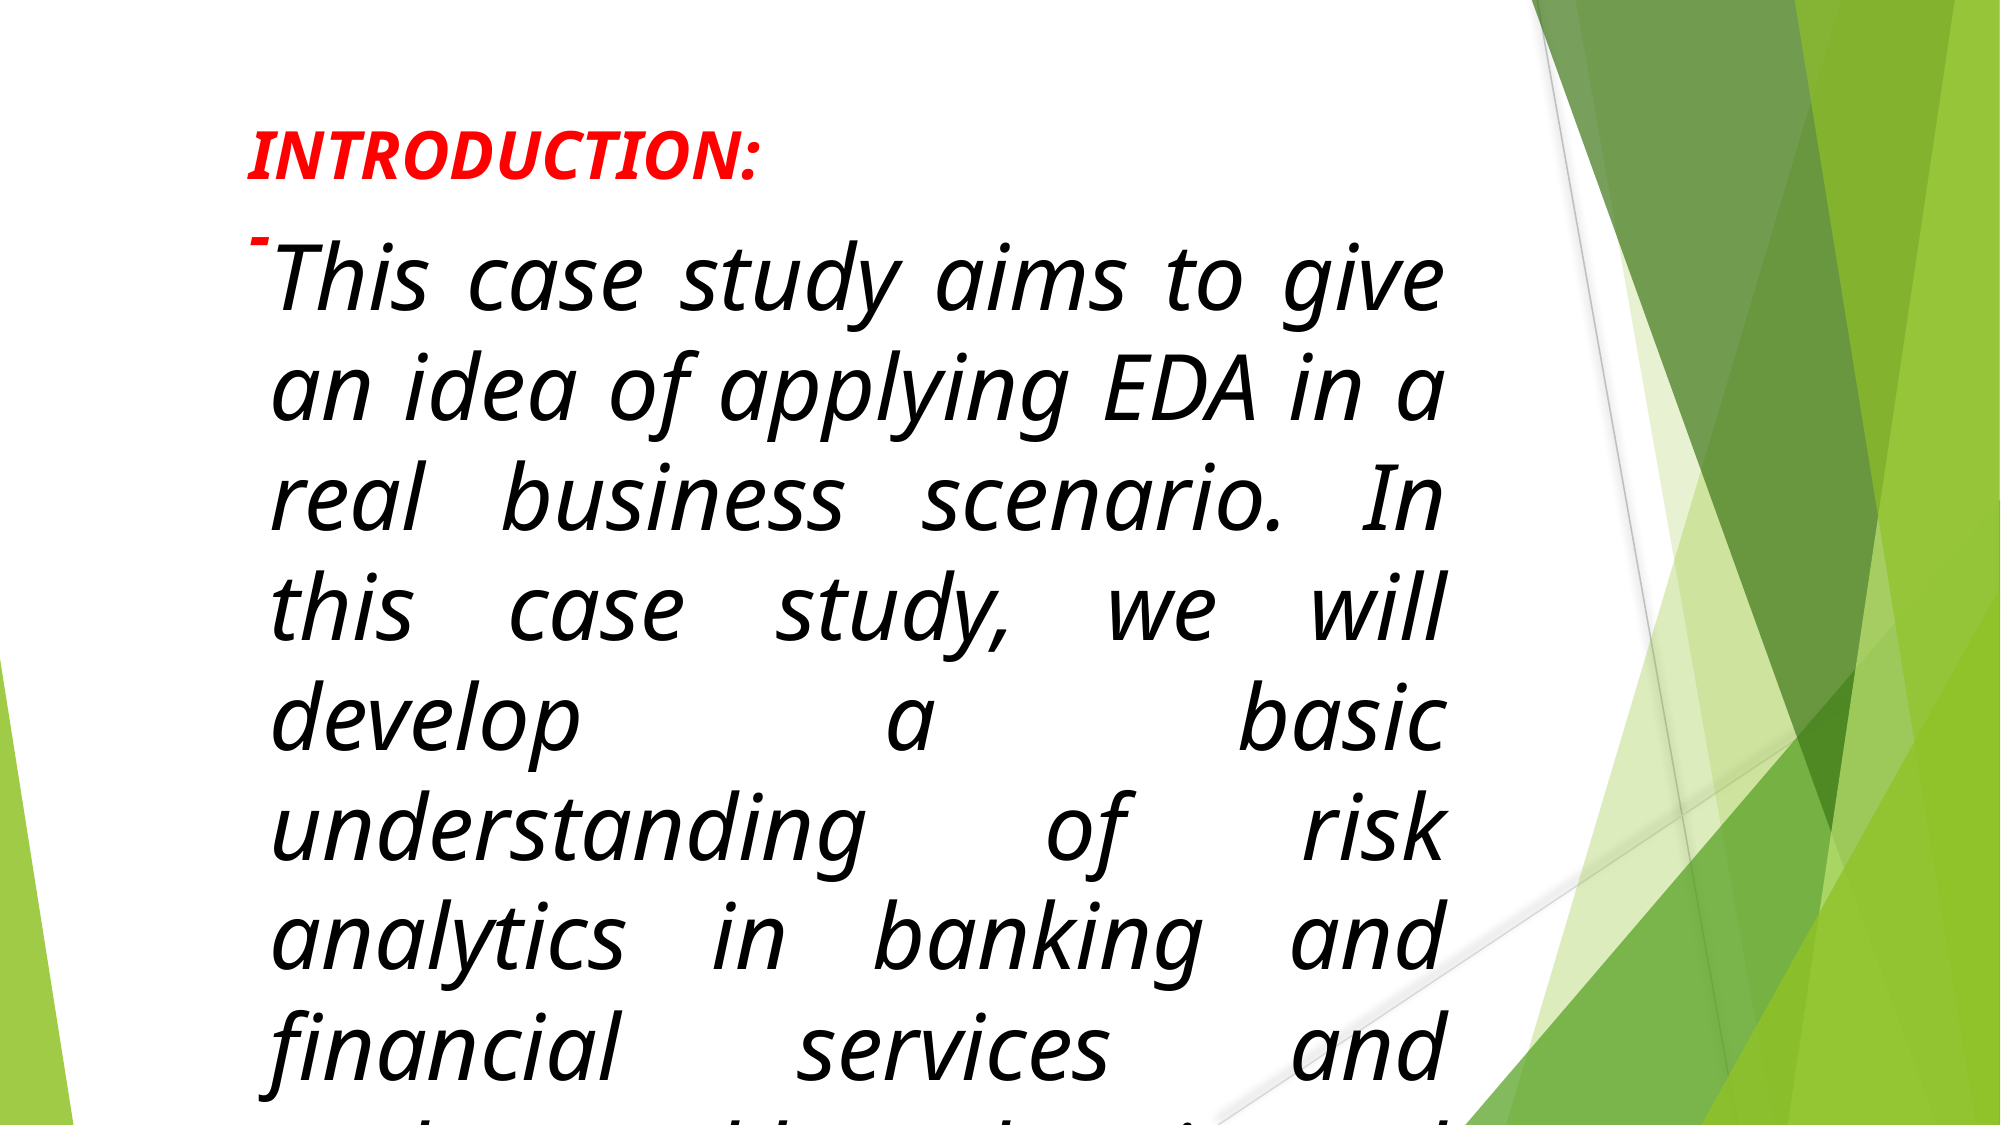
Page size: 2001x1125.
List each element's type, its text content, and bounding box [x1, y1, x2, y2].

text_box This case study aims to give an idea of applying EDA in a real business scenario. In this case study, we will develop a basic understanding of risk analytics in banking and financial services and understand how data is used to minimize the risk of losing money while lending to customers. [254, 211, 1463, 1125]
text_box INTRODUCTION:- [234, 105, 798, 281]
